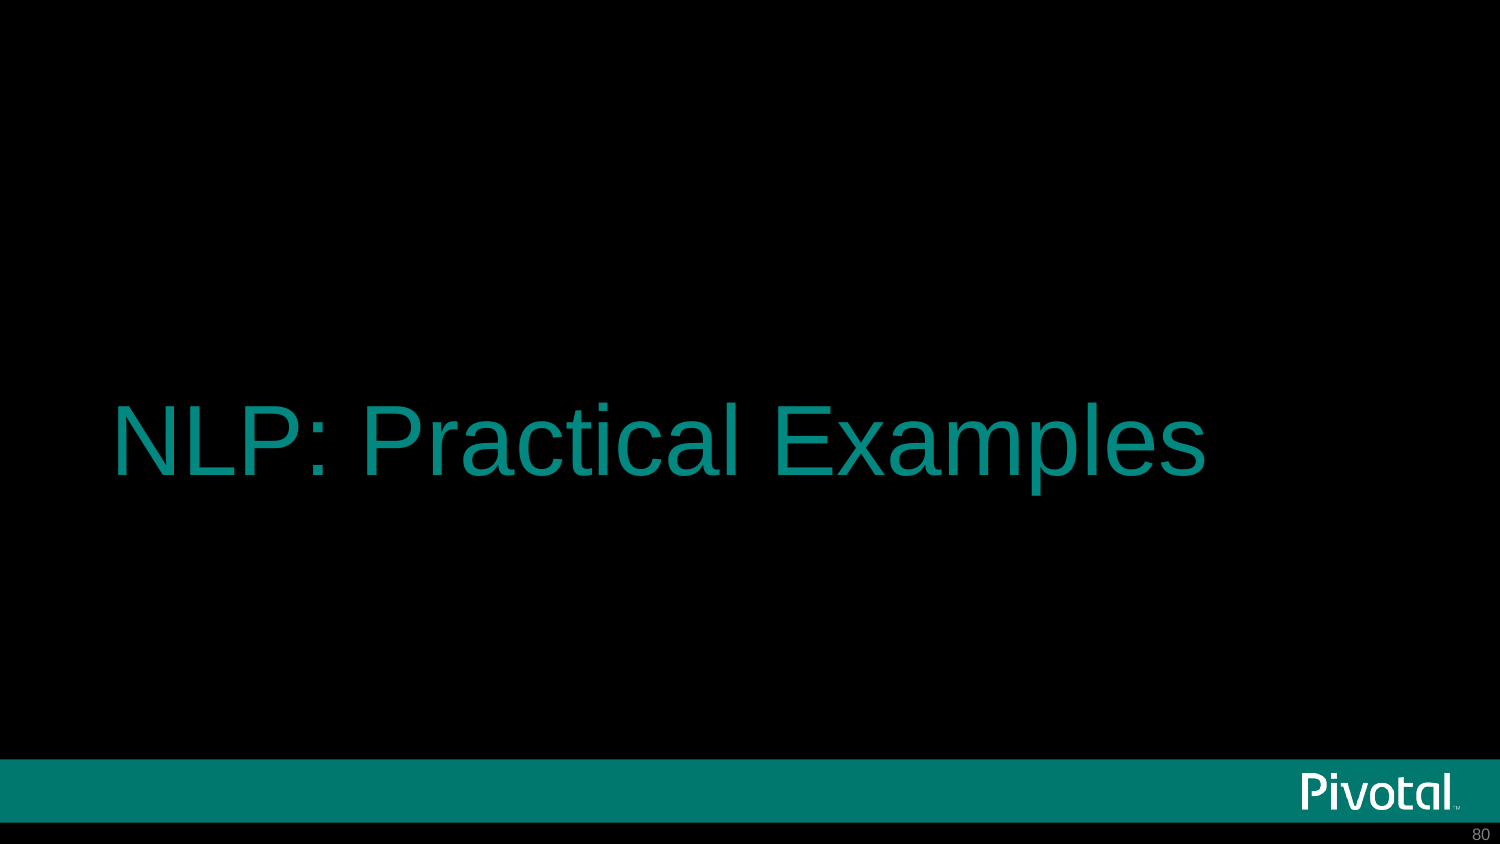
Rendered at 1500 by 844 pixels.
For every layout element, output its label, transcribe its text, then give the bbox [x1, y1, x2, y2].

picture [1302, 773, 1460, 810]
title NLP: Practical Examples [109, 385, 1231, 497]
